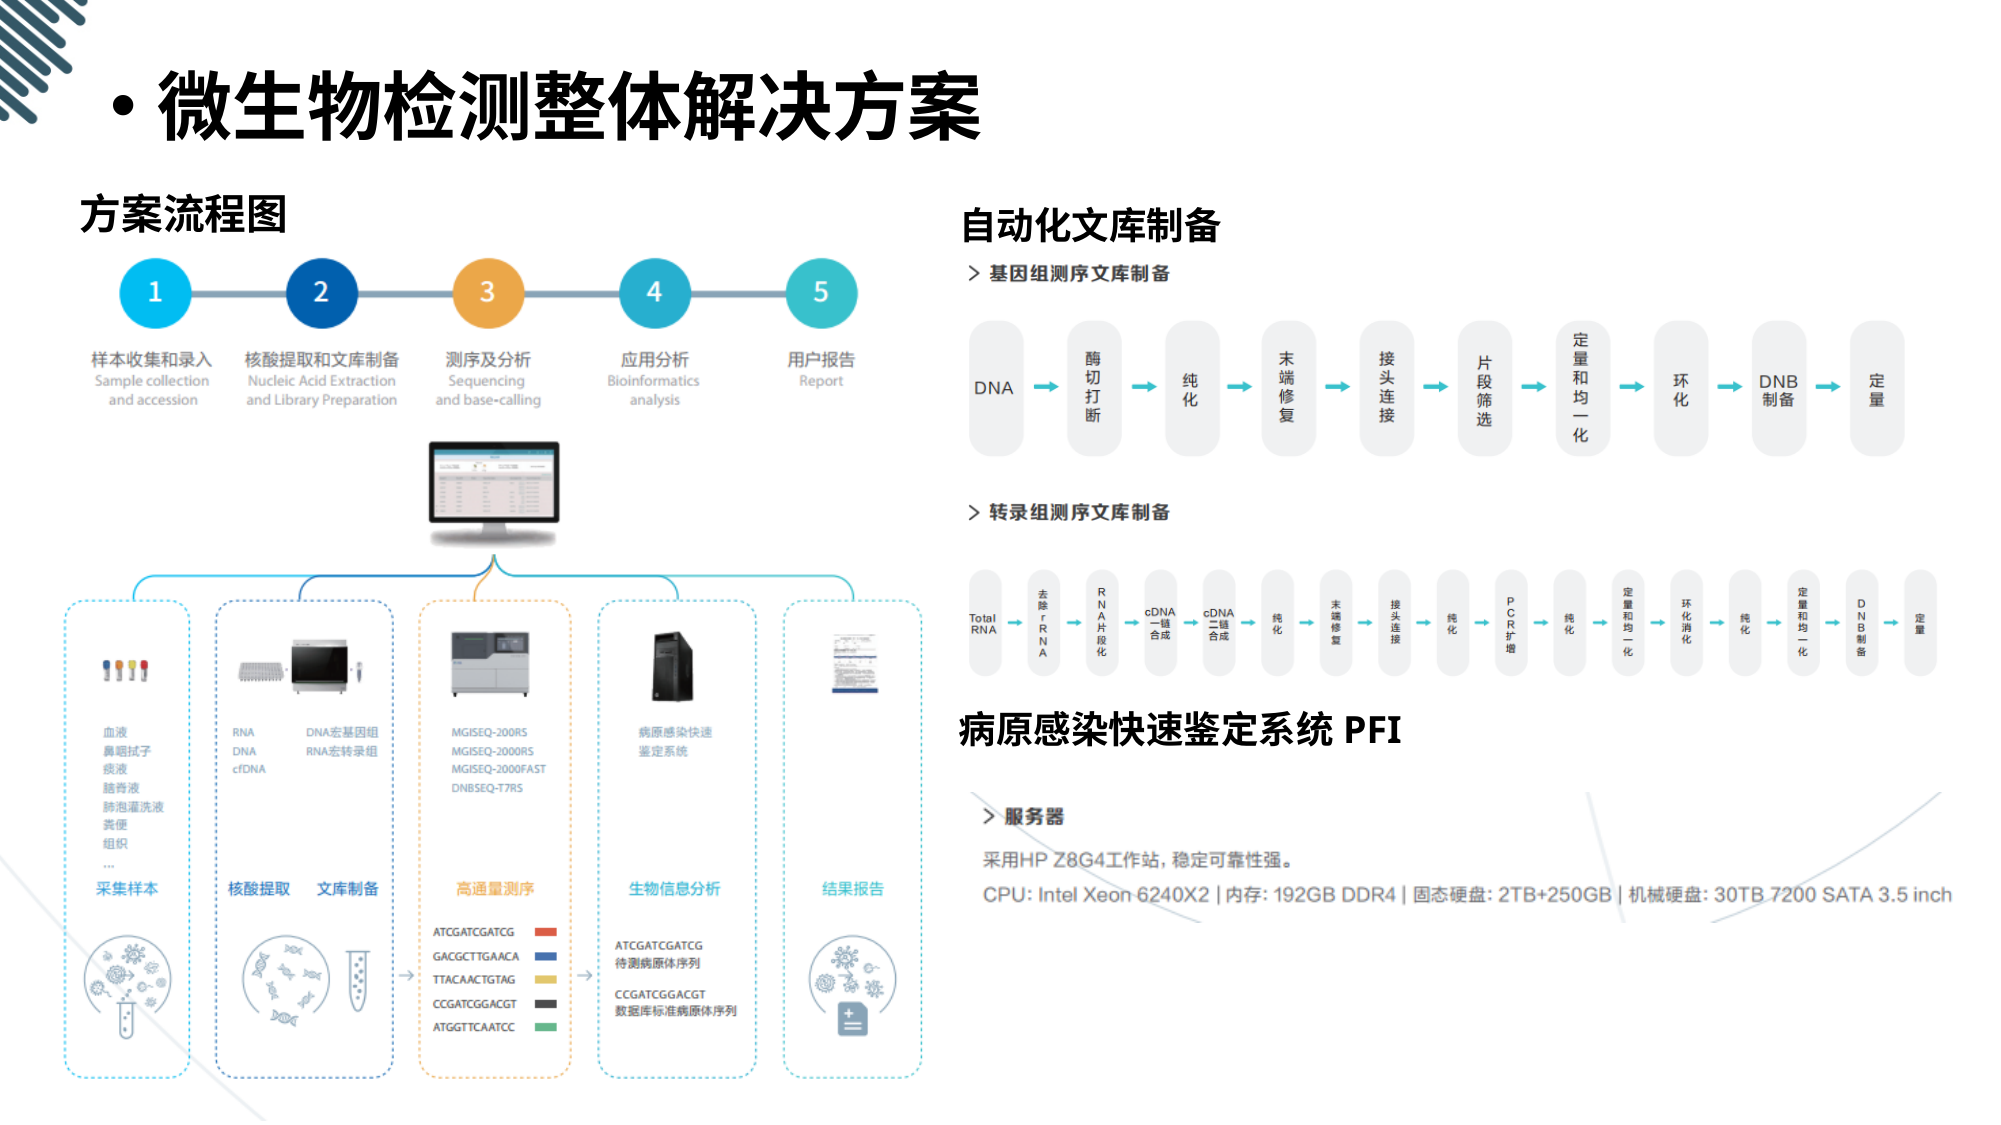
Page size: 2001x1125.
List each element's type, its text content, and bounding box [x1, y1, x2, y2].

text_box 自动化文库制备 [944, 195, 1270, 255]
picture [0, 0, 2000, 1125]
text_box 病原感染快速鉴定系统PFI [982, 699, 1437, 759]
text_box 微生物检测整体解决方案 [95, 51, 1025, 157]
text_box 方案流程图 [64, 180, 559, 212]
